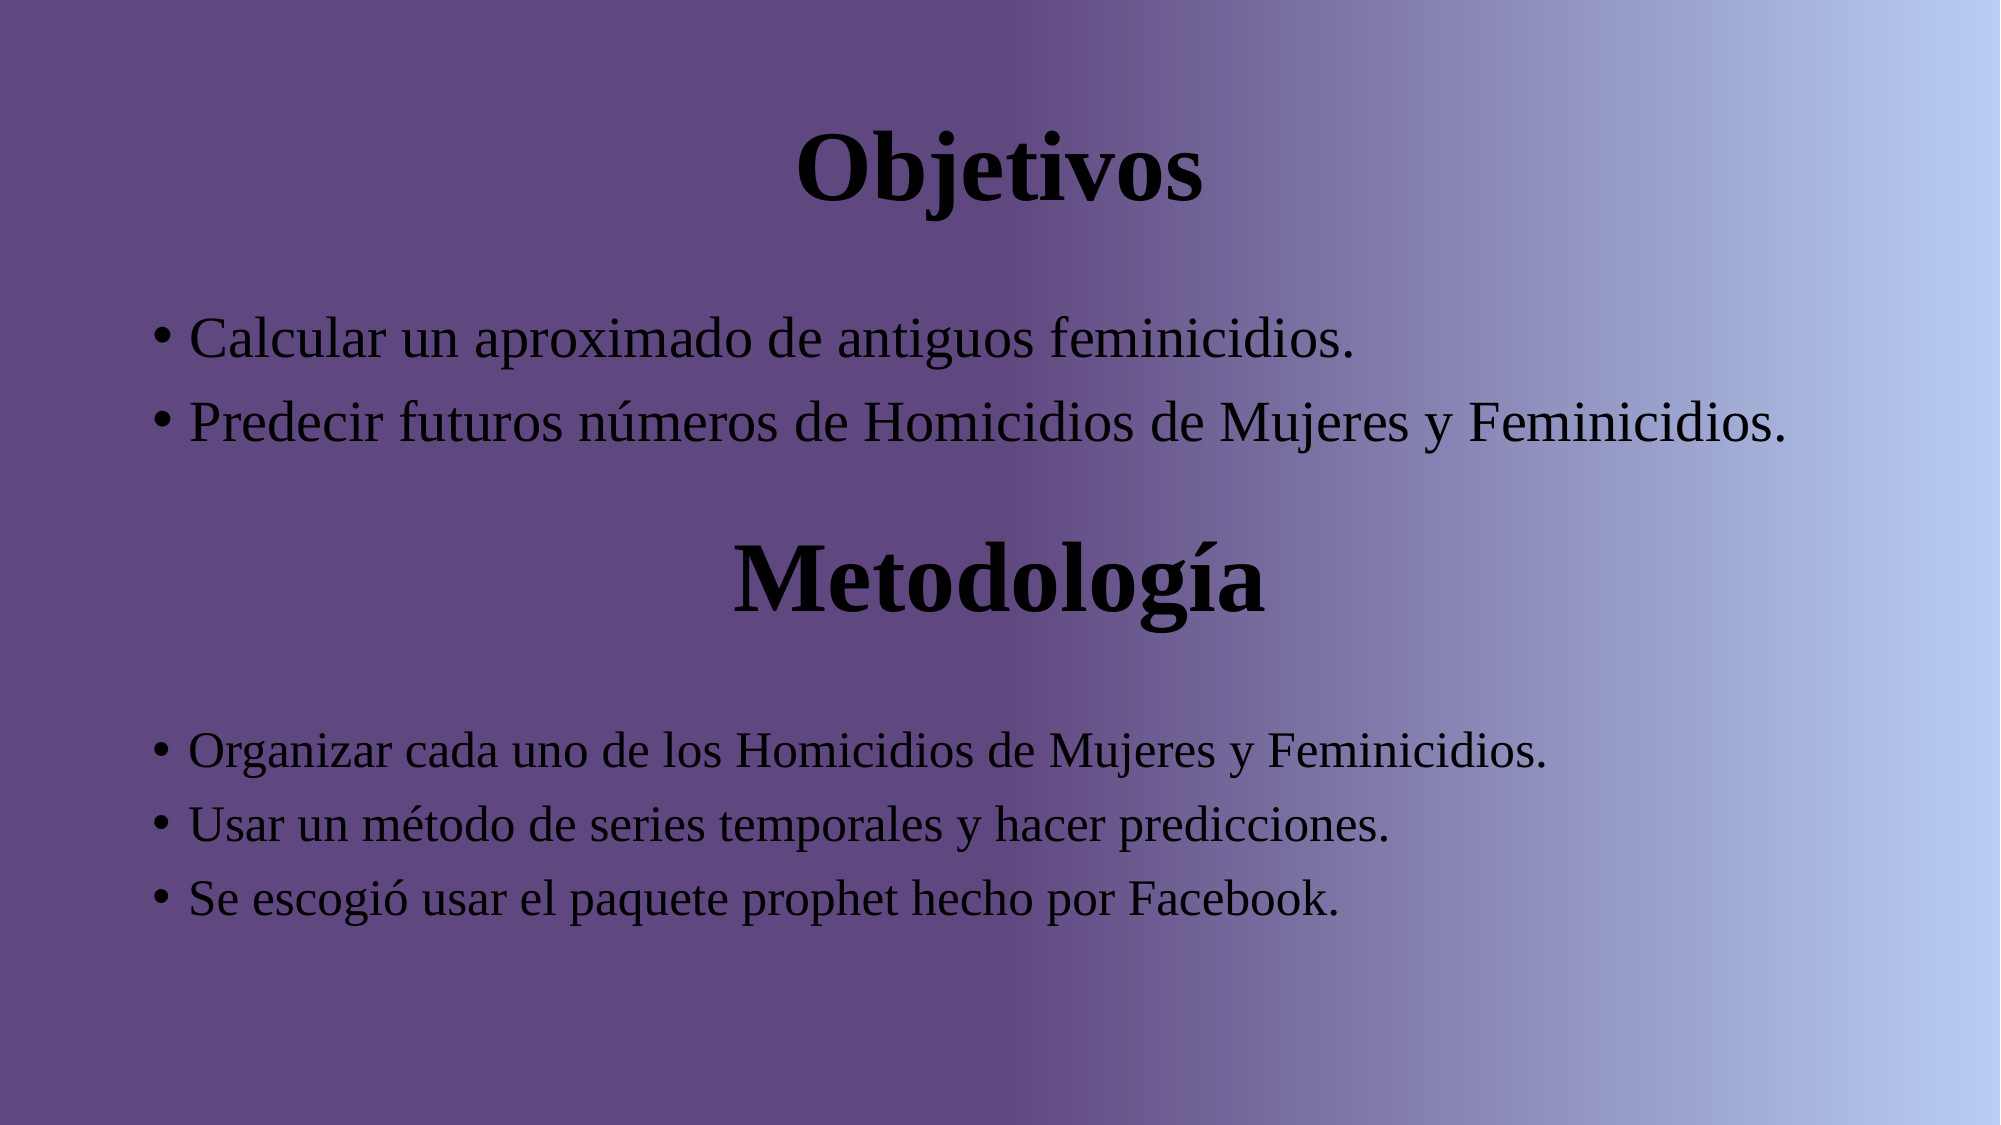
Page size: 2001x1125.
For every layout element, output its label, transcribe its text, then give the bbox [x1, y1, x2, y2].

title Objetivos [137, 59, 1863, 278]
text_box Metodología [137, 469, 1863, 688]
list Calcular un aproximado de antiguos feminicidios. Predecir futuros números de Homicidios de Mujeres y Feminicidios. [137, 299, 1863, 469]
text_box Organizar cada uno de los Homicidios de Mujeres y Feminicidios. Usar un método de series temporales y hacer predicciones. Se escogió usar el paquete prophet hecho por Facebook. [137, 716, 1863, 934]
